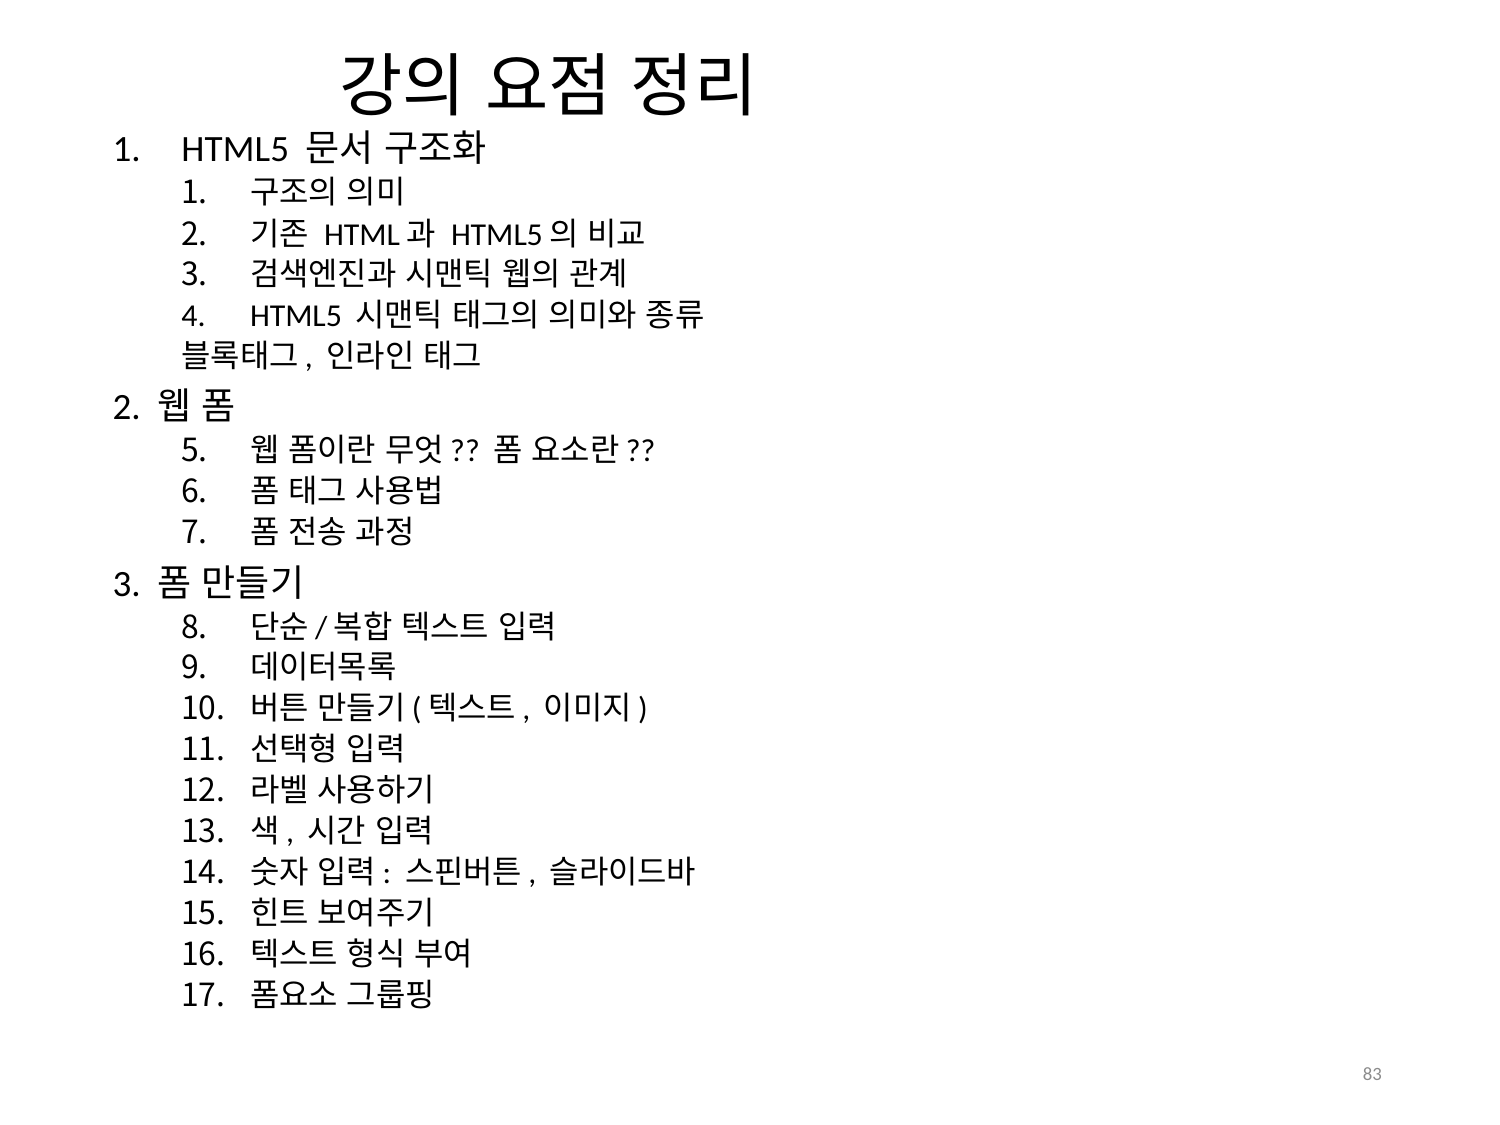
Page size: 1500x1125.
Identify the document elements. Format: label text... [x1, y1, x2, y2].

slide_number 83 [1059, 1042, 1397, 1103]
title 강의 요점 정리 [324, 16, 1371, 122]
list HTML5 문서 구조화 구조의 의미 기존 HTML과 HTML5의 비교 검색엔진과 시맨틱 웹의 관계 HTML5 시맨틱 태그의 의미와 종류 블록태그, 인라인 태그 2. 웹 폼 웹 폼이란 무엇?? 폼 요소란?? 폼 태그 사용법 폼 전송 과정 3. 폼 만들기 단순/복합 텍스트 입력 데이터목록 버튼 만들기(텍스트, 이미지) 선택형 입력 라벨 사용하기 색, 시간 입력 숫자 입력: 스핀버튼, 슬라이드바 힌트 보여주기 텍스트 형식 부여 폼요소 그룹핑 [97, 122, 1403, 1028]
